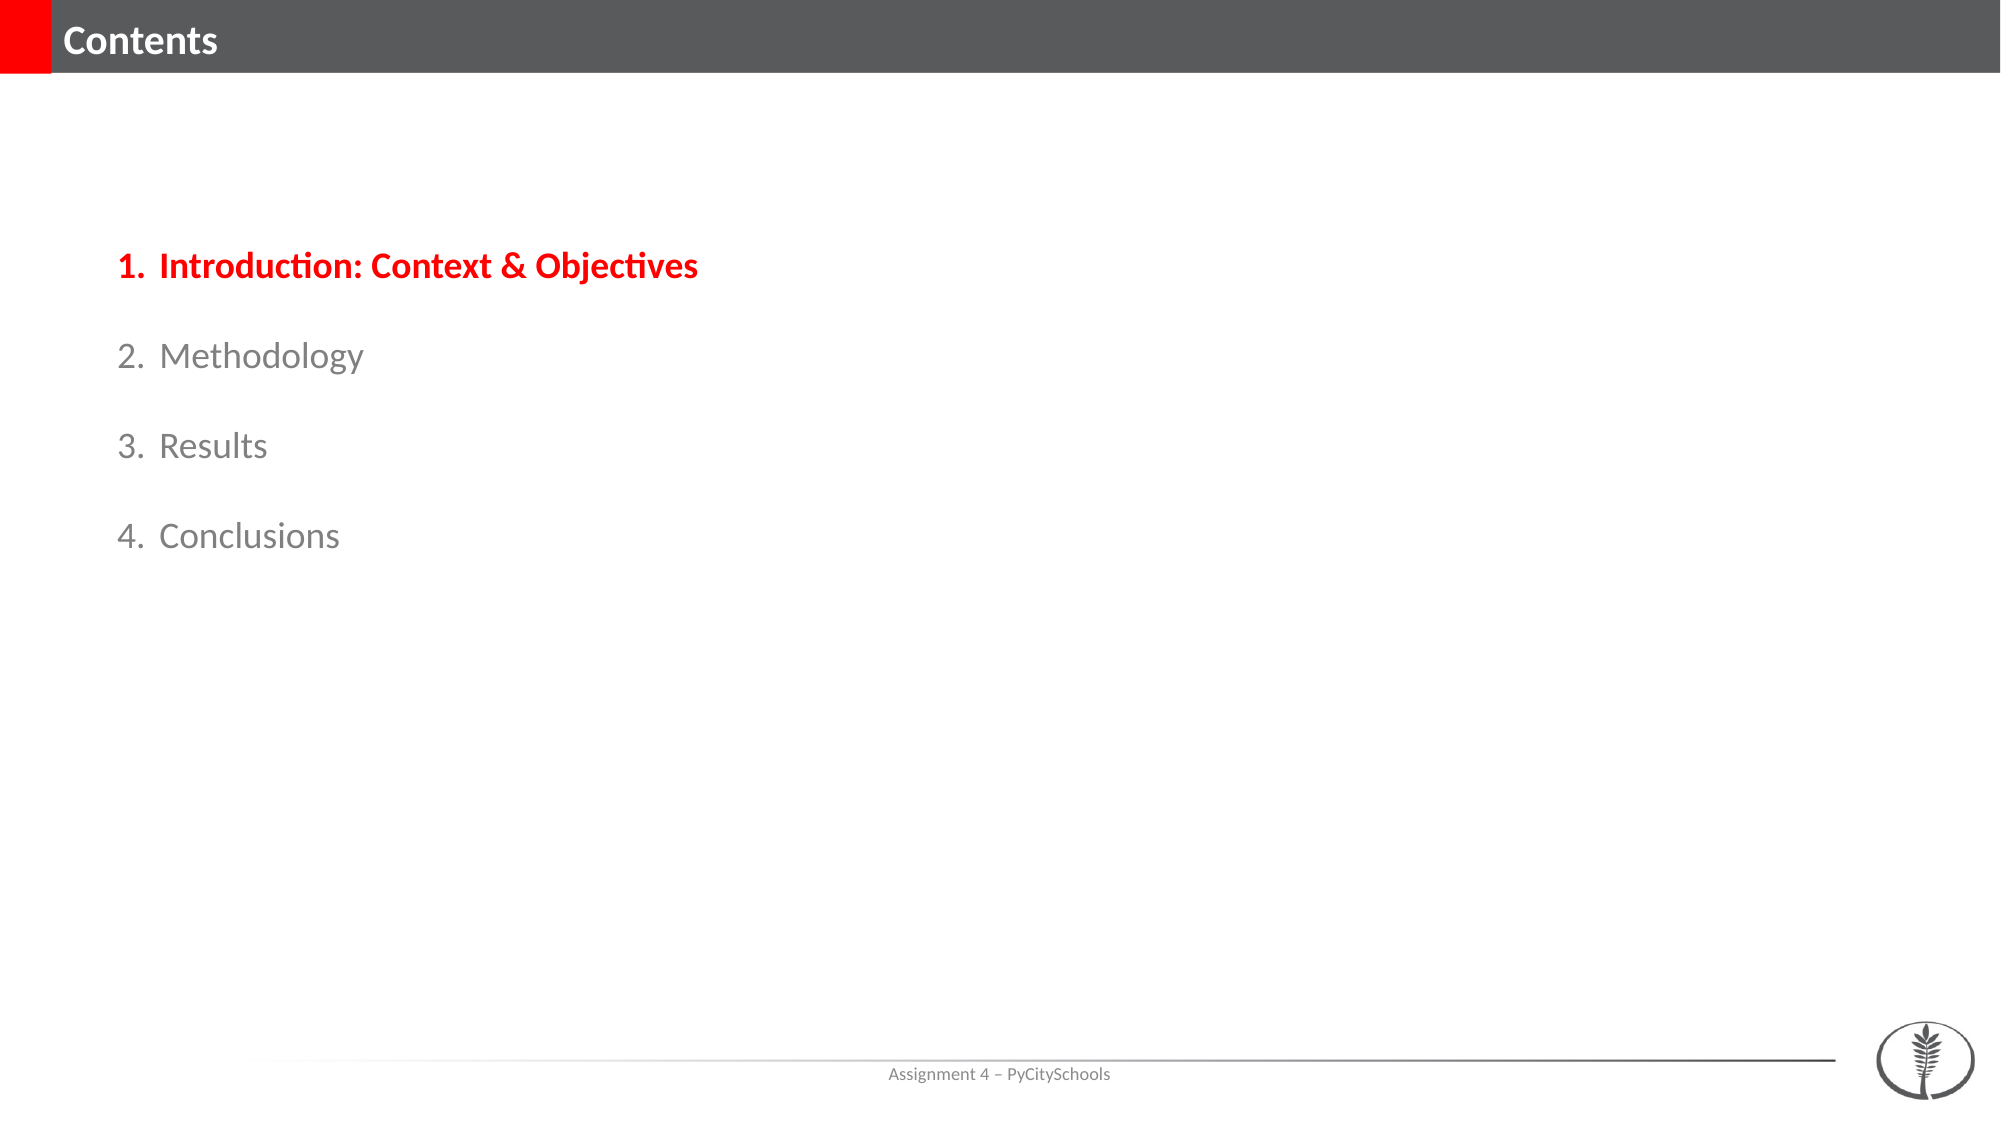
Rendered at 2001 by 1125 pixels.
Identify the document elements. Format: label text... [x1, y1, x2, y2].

text_box Introduction: Context & Objectives Methodology Results Conclusions [102, 233, 1494, 653]
picture [0, 0, 2001, 1125]
text_box [0, 0, 52, 74]
text_box Contents [52, 2, 1516, 74]
footer Assignment 4 – PyCitySchools [683, 1042, 1317, 1103]
